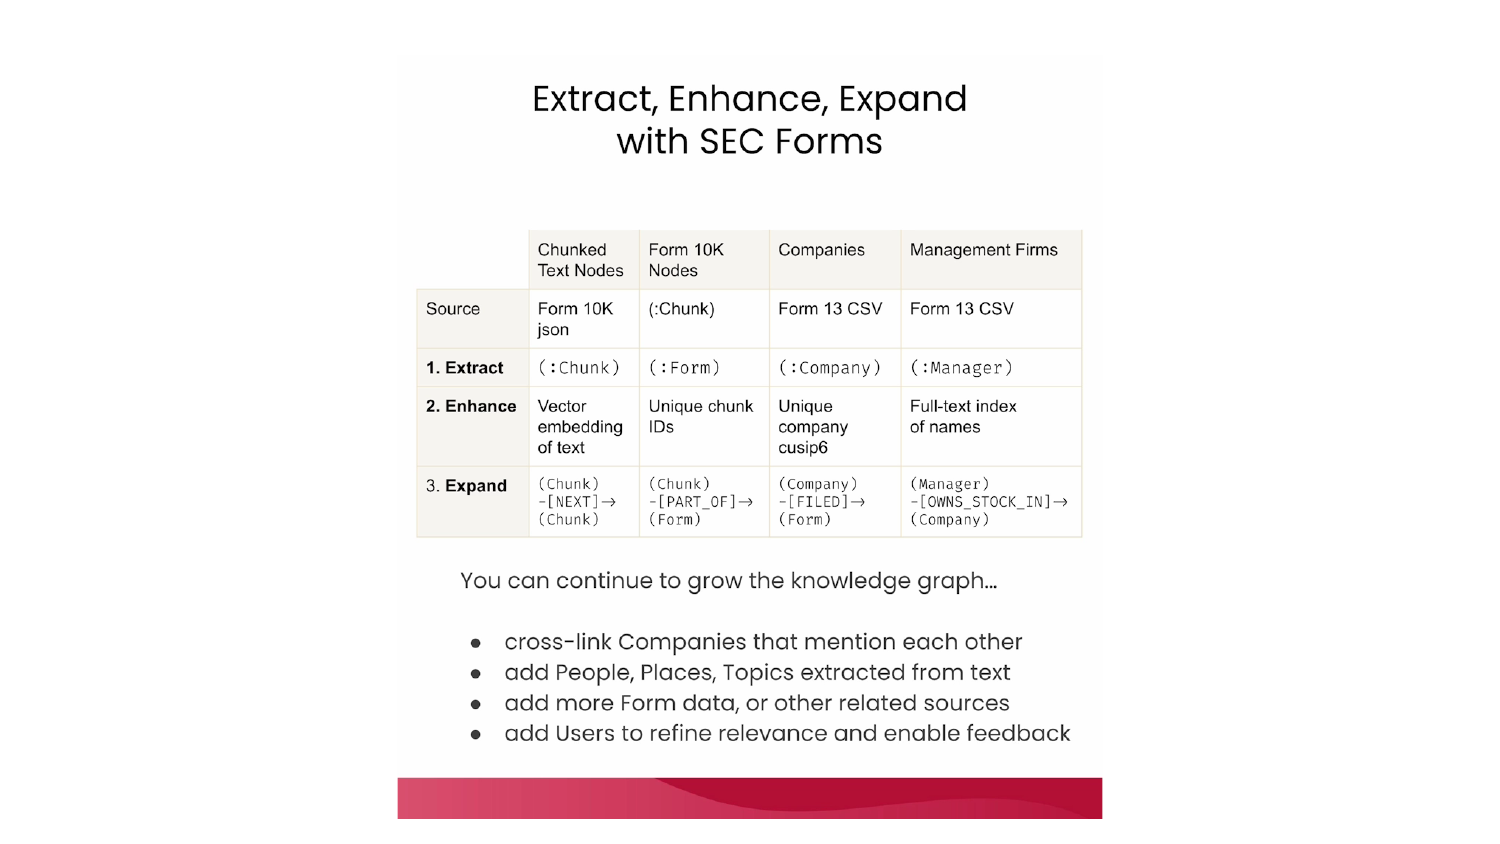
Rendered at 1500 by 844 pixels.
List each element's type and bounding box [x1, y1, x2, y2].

picture [397, 54, 1103, 819]
